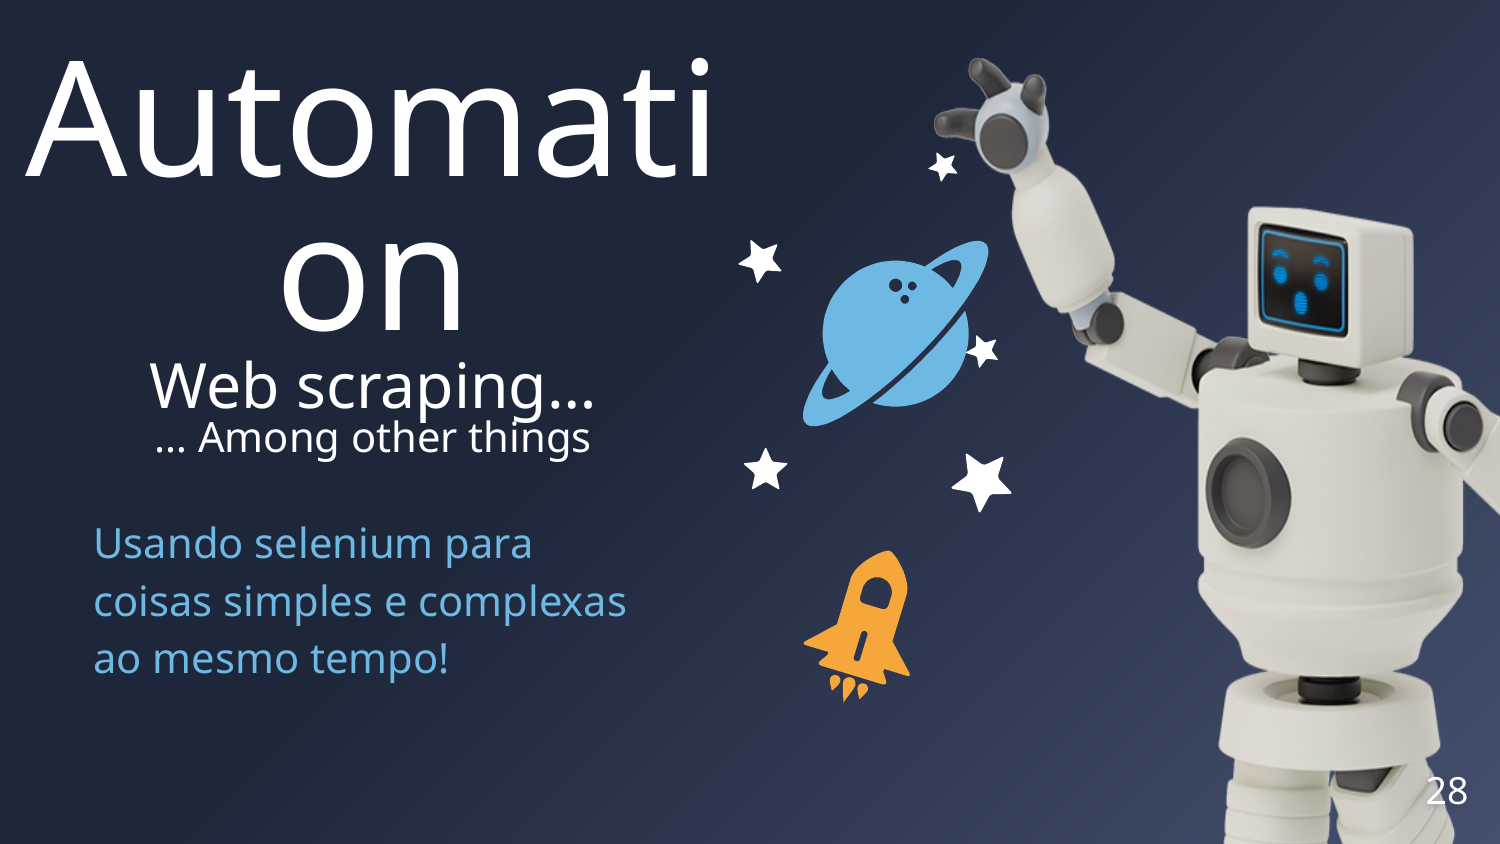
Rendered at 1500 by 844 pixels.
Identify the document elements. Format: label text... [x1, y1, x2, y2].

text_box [804, 568, 928, 692]
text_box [934, 58, 1500, 844]
subtitle Usando selenium para coisas simples e complexas ao mesmo tempo! [93, 509, 654, 686]
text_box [802, 240, 929, 427]
title Automation Web scraping… … Among other things [24, 124, 723, 461]
text_box [738, 240, 782, 283]
text_box [744, 447, 788, 490]
